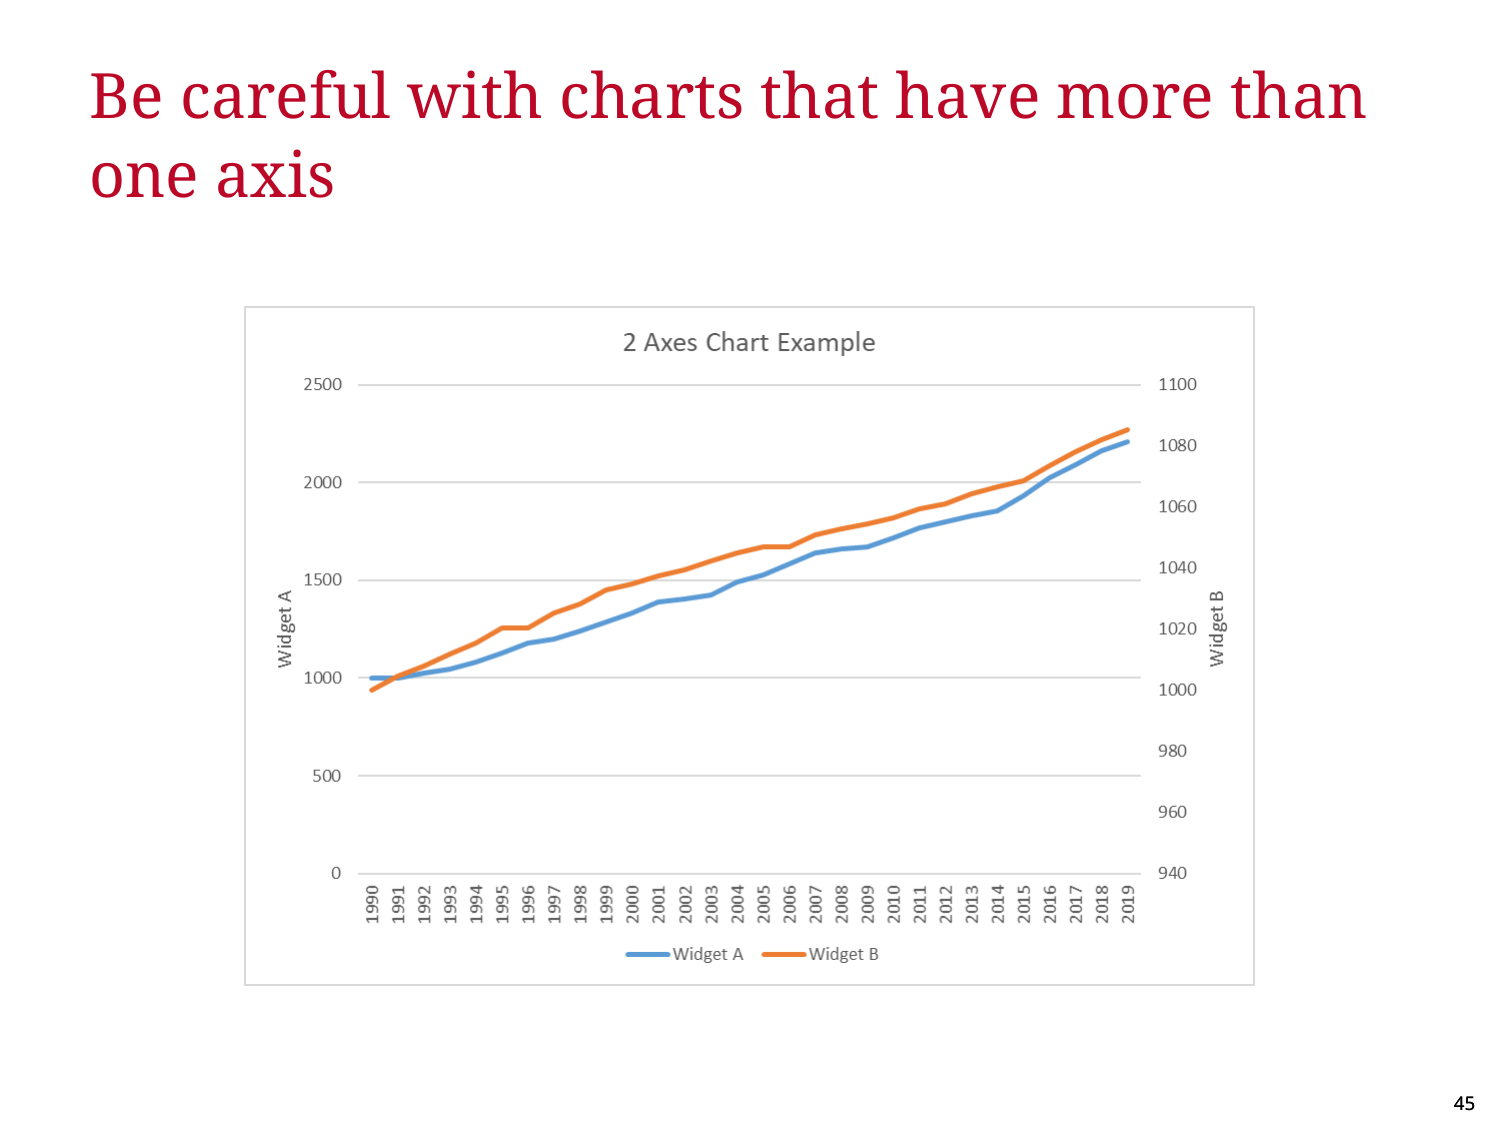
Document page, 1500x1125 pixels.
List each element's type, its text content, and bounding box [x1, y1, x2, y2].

picture [244, 306, 1256, 986]
title Be careful with charts that have more than one axis [89, 52, 1440, 240]
